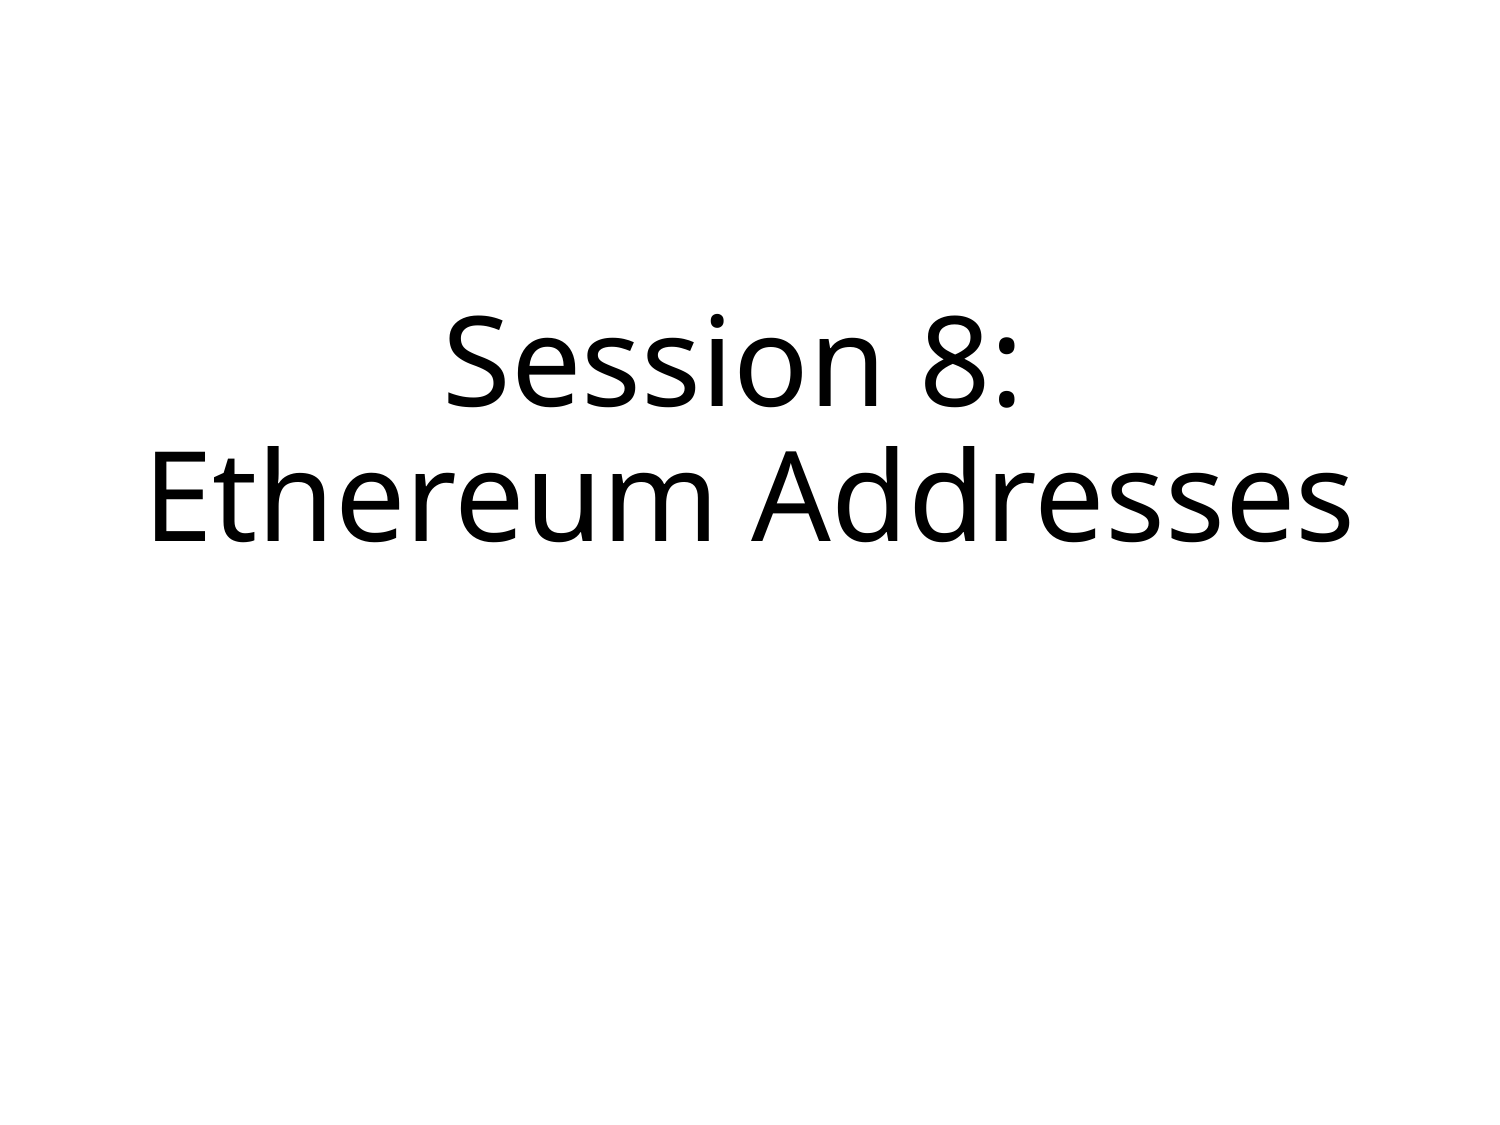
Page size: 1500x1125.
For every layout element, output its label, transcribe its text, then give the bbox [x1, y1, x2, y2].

title Session 8: Ethereum Addresses [112, 184, 1388, 576]
